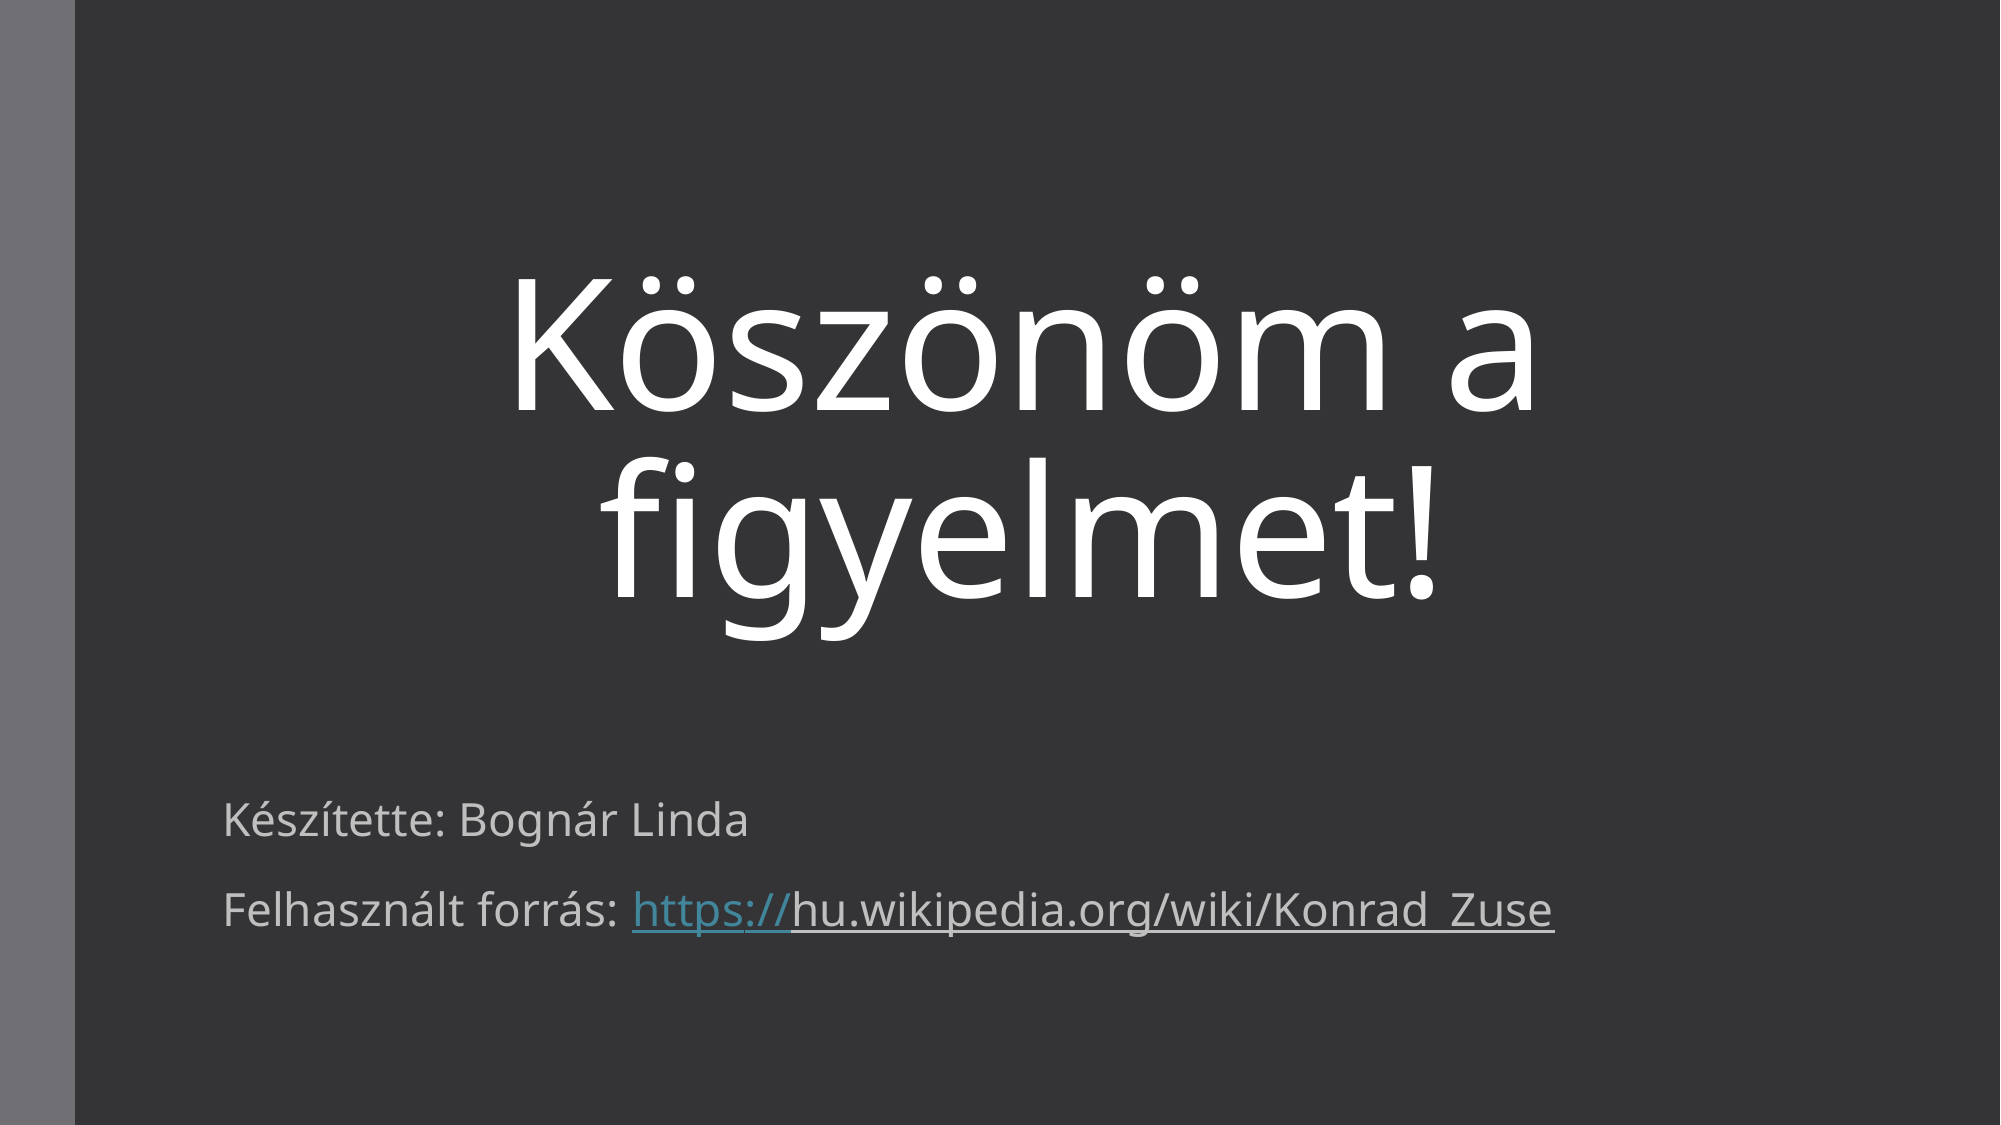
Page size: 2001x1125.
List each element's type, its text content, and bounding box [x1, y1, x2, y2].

subtitle Készítette: Bognár Linda Felhasznált forrás: https://hu.wikipedia.org/wiki/Konrad_Zuse [206, 787, 1752, 1065]
title Köszönöm a figyelmet! [206, 124, 1840, 643]
